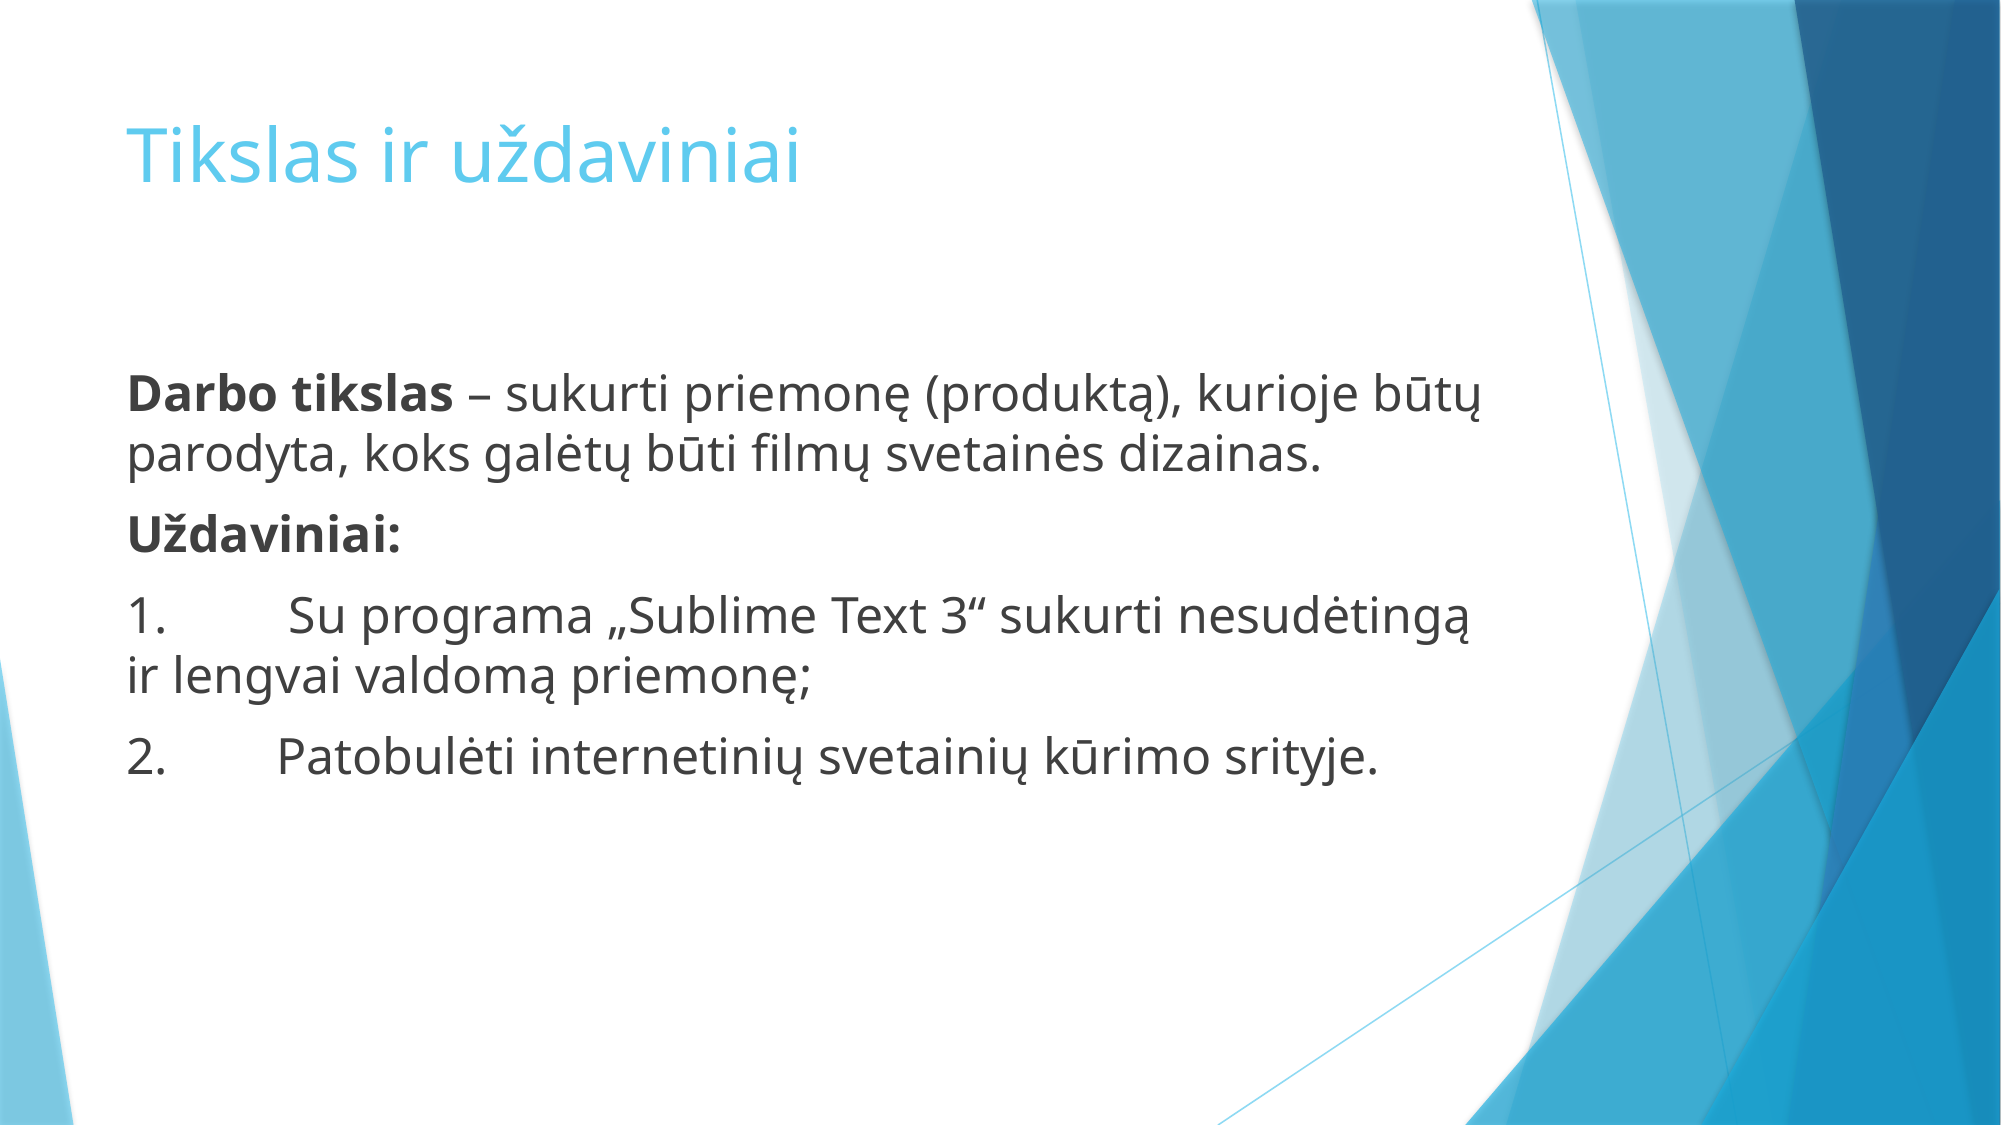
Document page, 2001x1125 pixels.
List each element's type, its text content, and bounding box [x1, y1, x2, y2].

title Tikslas ir uždaviniai [111, 99, 1522, 317]
list Darbo tikslas – sukurti priemonę (produktą), kurioje būtų parodyta, koks galėtų būti filmų svetainės dizainas. Uždaviniai: 1. Su programa „Sublime Text 3“ sukurti nesudėtingą ir lengvai valdomą priemonę; 2. Patobulėti internetinių svetainių kūrimo srityje. [111, 354, 1522, 992]
